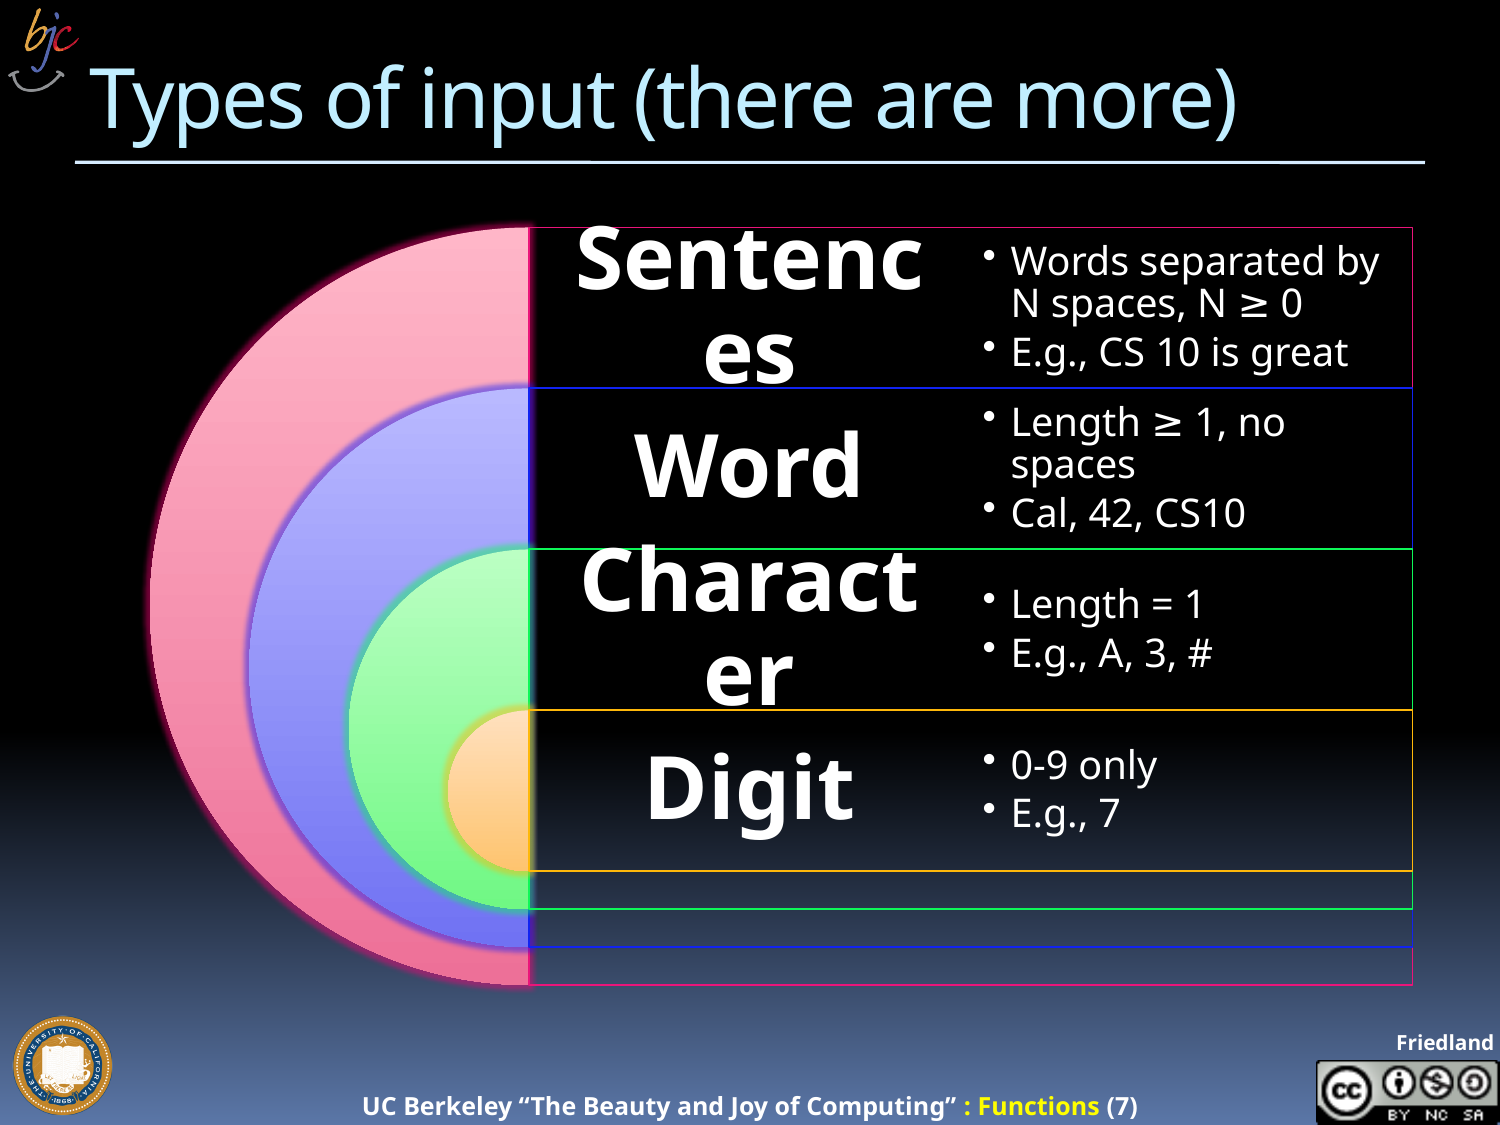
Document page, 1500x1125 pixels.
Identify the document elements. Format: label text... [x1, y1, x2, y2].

picture [8, 8, 79, 92]
picture [1316, 1060, 1500, 1125]
picture [12, 1015, 113, 1116]
title Types of input (there are more) [75, 37, 1425, 163]
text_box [149, 186, 1413, 1026]
